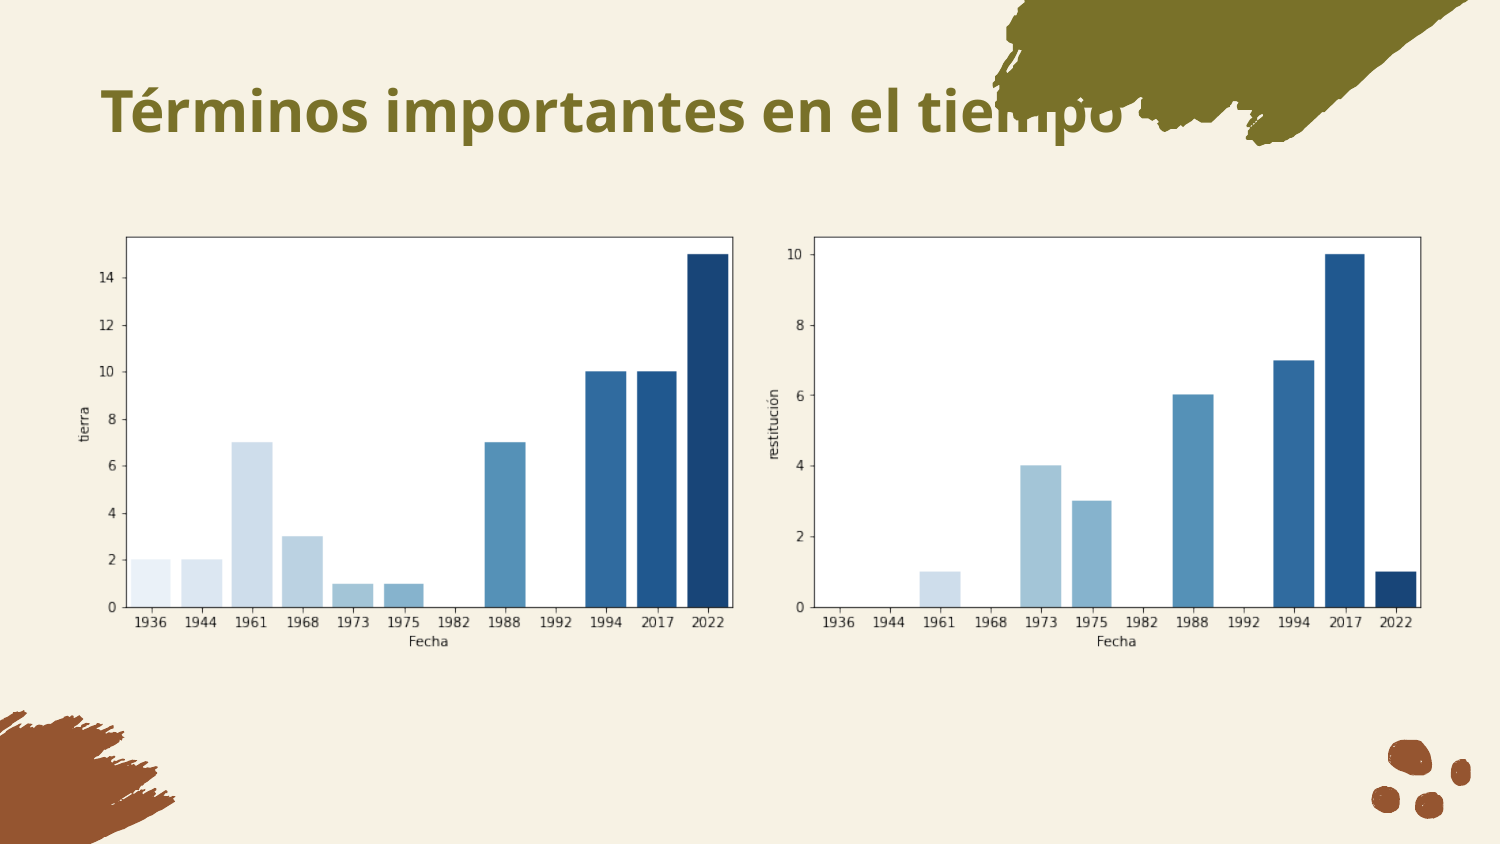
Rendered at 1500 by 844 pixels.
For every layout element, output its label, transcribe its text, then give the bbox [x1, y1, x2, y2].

text_box [1006, 0, 1469, 147]
text_box [0, 710, 176, 844]
title Términos importantes en el tiempo [85, 58, 1252, 171]
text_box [1371, 739, 1471, 820]
picture [70, 227, 742, 659]
picture [758, 227, 1430, 659]
